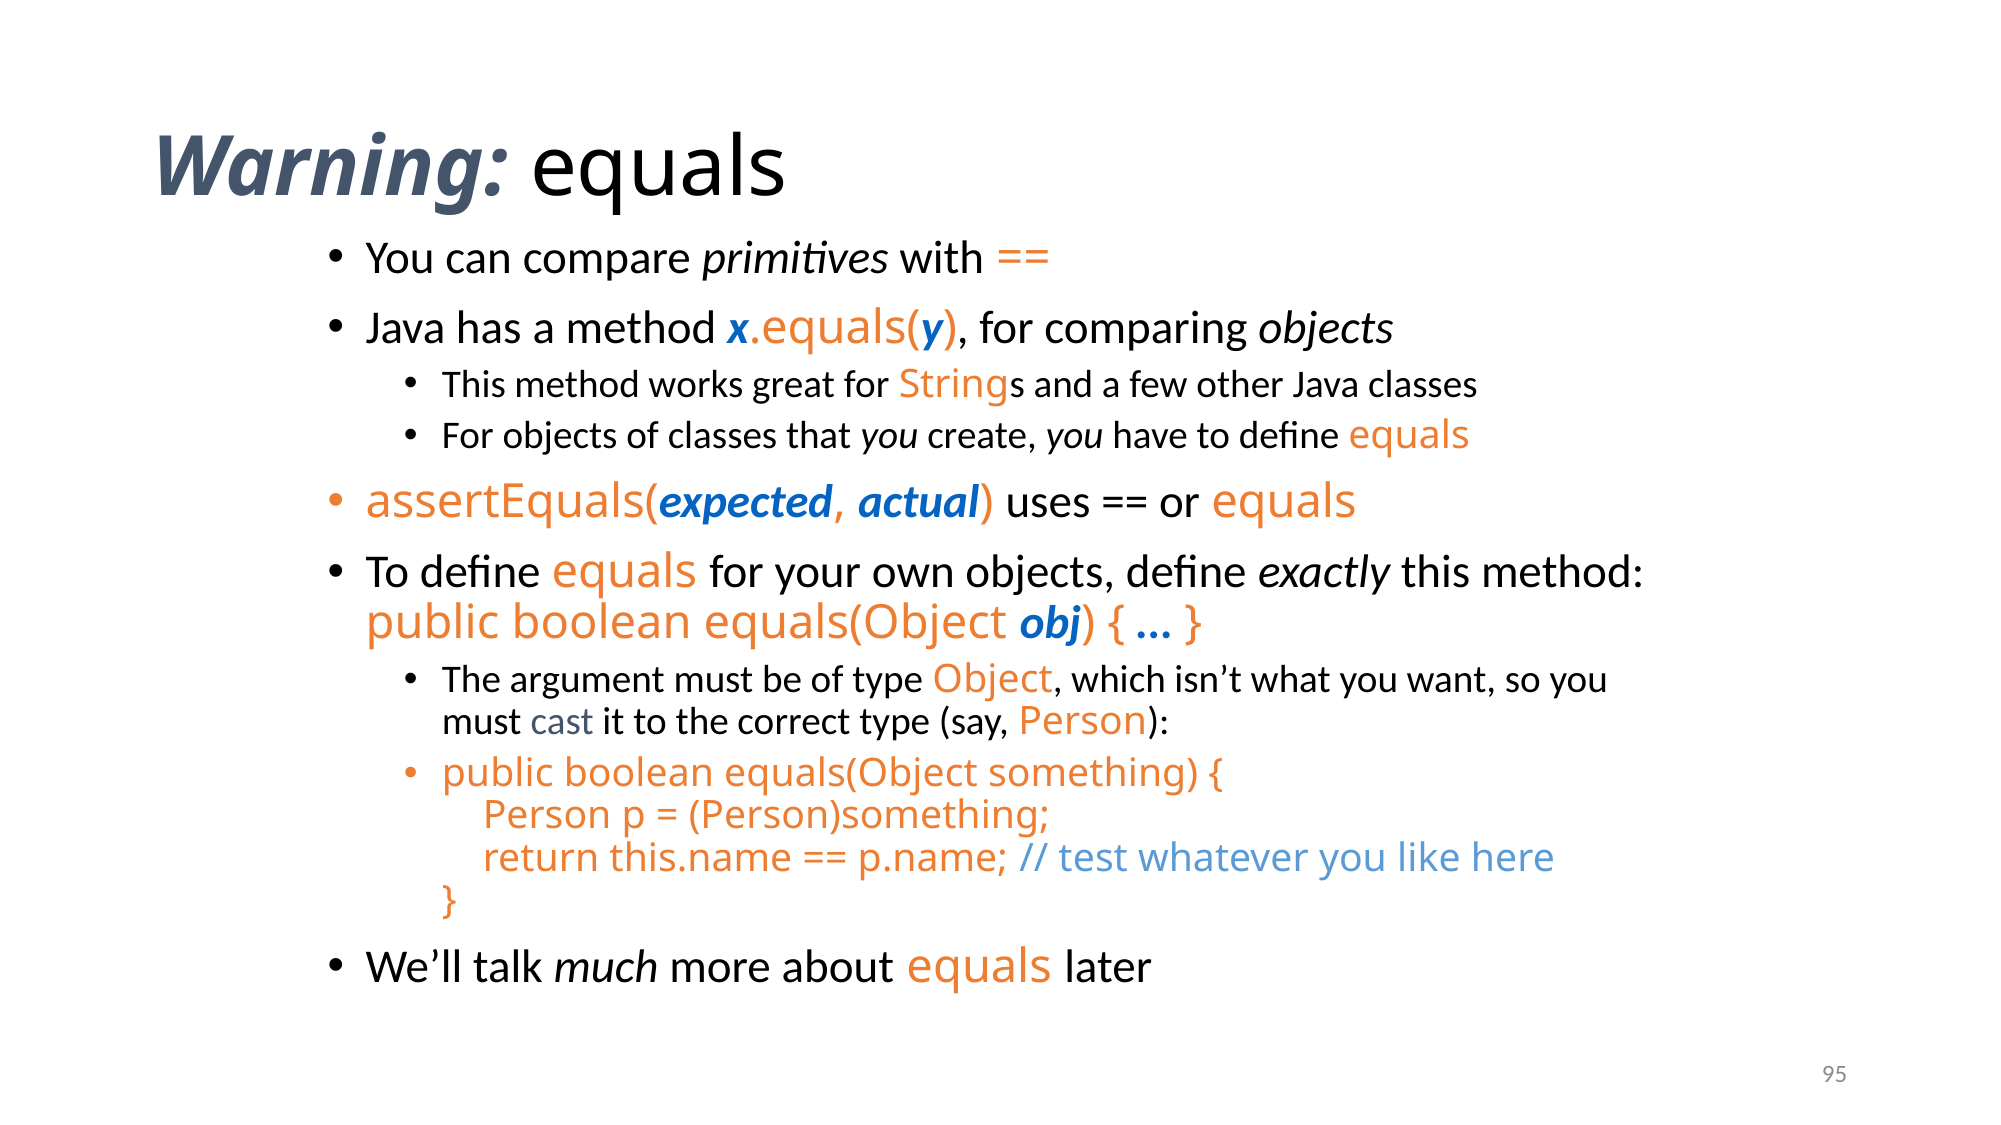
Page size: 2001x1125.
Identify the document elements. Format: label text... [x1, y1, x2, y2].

list You can compare primitives with == Java has a method x.equals(y), for comparing objects This method works great for Strings and a few other Java classes For objects of classes that you create, you have to define equals assertEquals(expected, actual) uses == or equals To define equals for your own objects, define exactly this method: public boolean equals(Object obj) { ... } The argument must be of type Object, which isn’t what you want, so you must cast it to the correct type (say, Person): public boolean equals(Object something) { Person p = (Person)something; return this.name == p.name; // test whatever you like here } We’ll talk much more about equals later [312, 224, 1688, 1063]
slide_number 95 [1412, 1042, 1863, 1103]
title Warning: equals [137, 59, 1863, 278]
